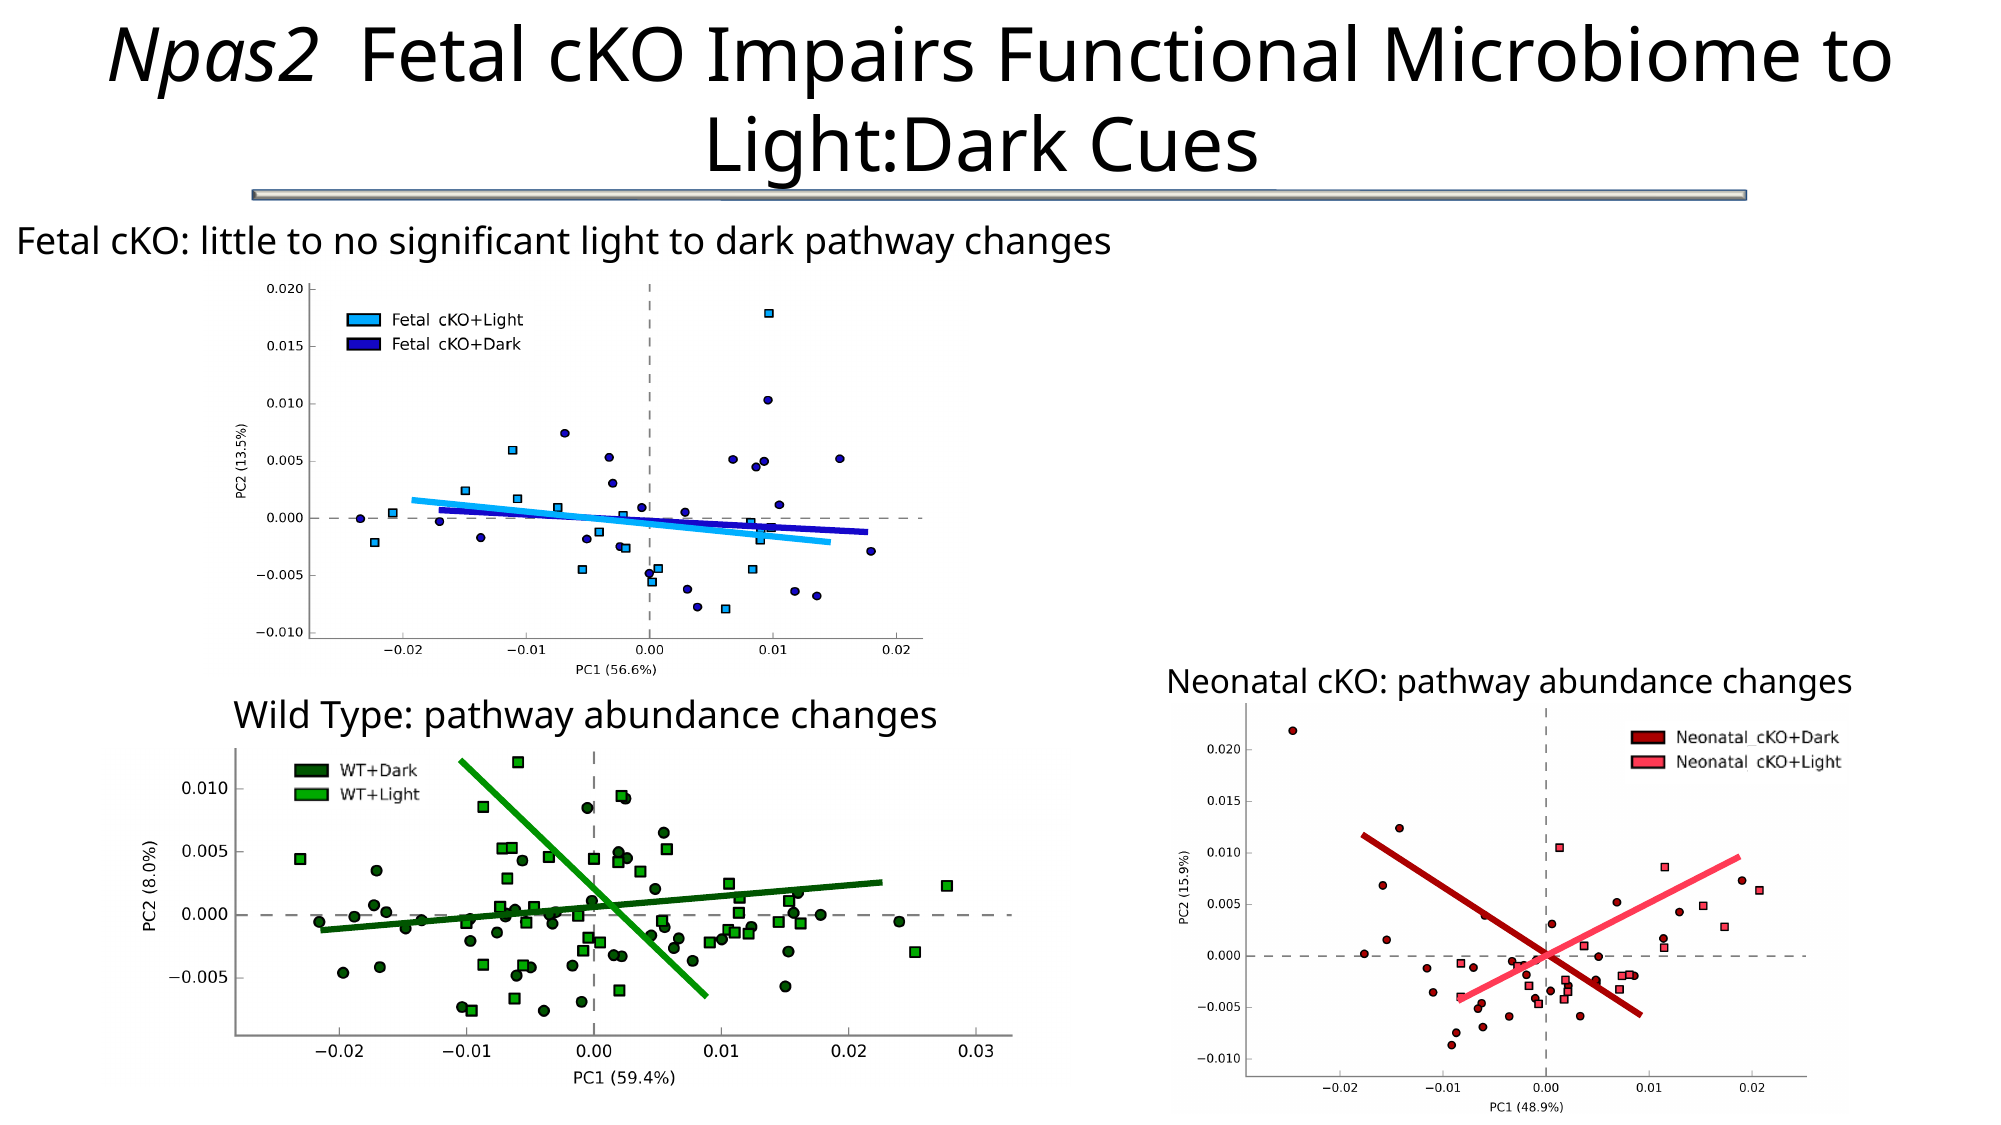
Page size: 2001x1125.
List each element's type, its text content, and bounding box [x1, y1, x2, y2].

picture [249, 187, 1750, 203]
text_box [203, 240, 969, 677]
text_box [333, 299, 535, 361]
picture [288, 755, 426, 809]
text_box Neonatal cKO: pathway abundance changes [1067, 653, 1953, 708]
text_box Npas2 Fetal cKO Impairs Functional Microbiome to Light:Dark Cues [0, 0, 2000, 195]
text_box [1624, 721, 1848, 784]
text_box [1171, 703, 1849, 1114]
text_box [101, 748, 1071, 1087]
text_box Fetal cKO: little to no significant light to dark pathway changes [1, 210, 1171, 270]
text_box Wild Type: pathway abundance changes [101, 683, 1071, 743]
